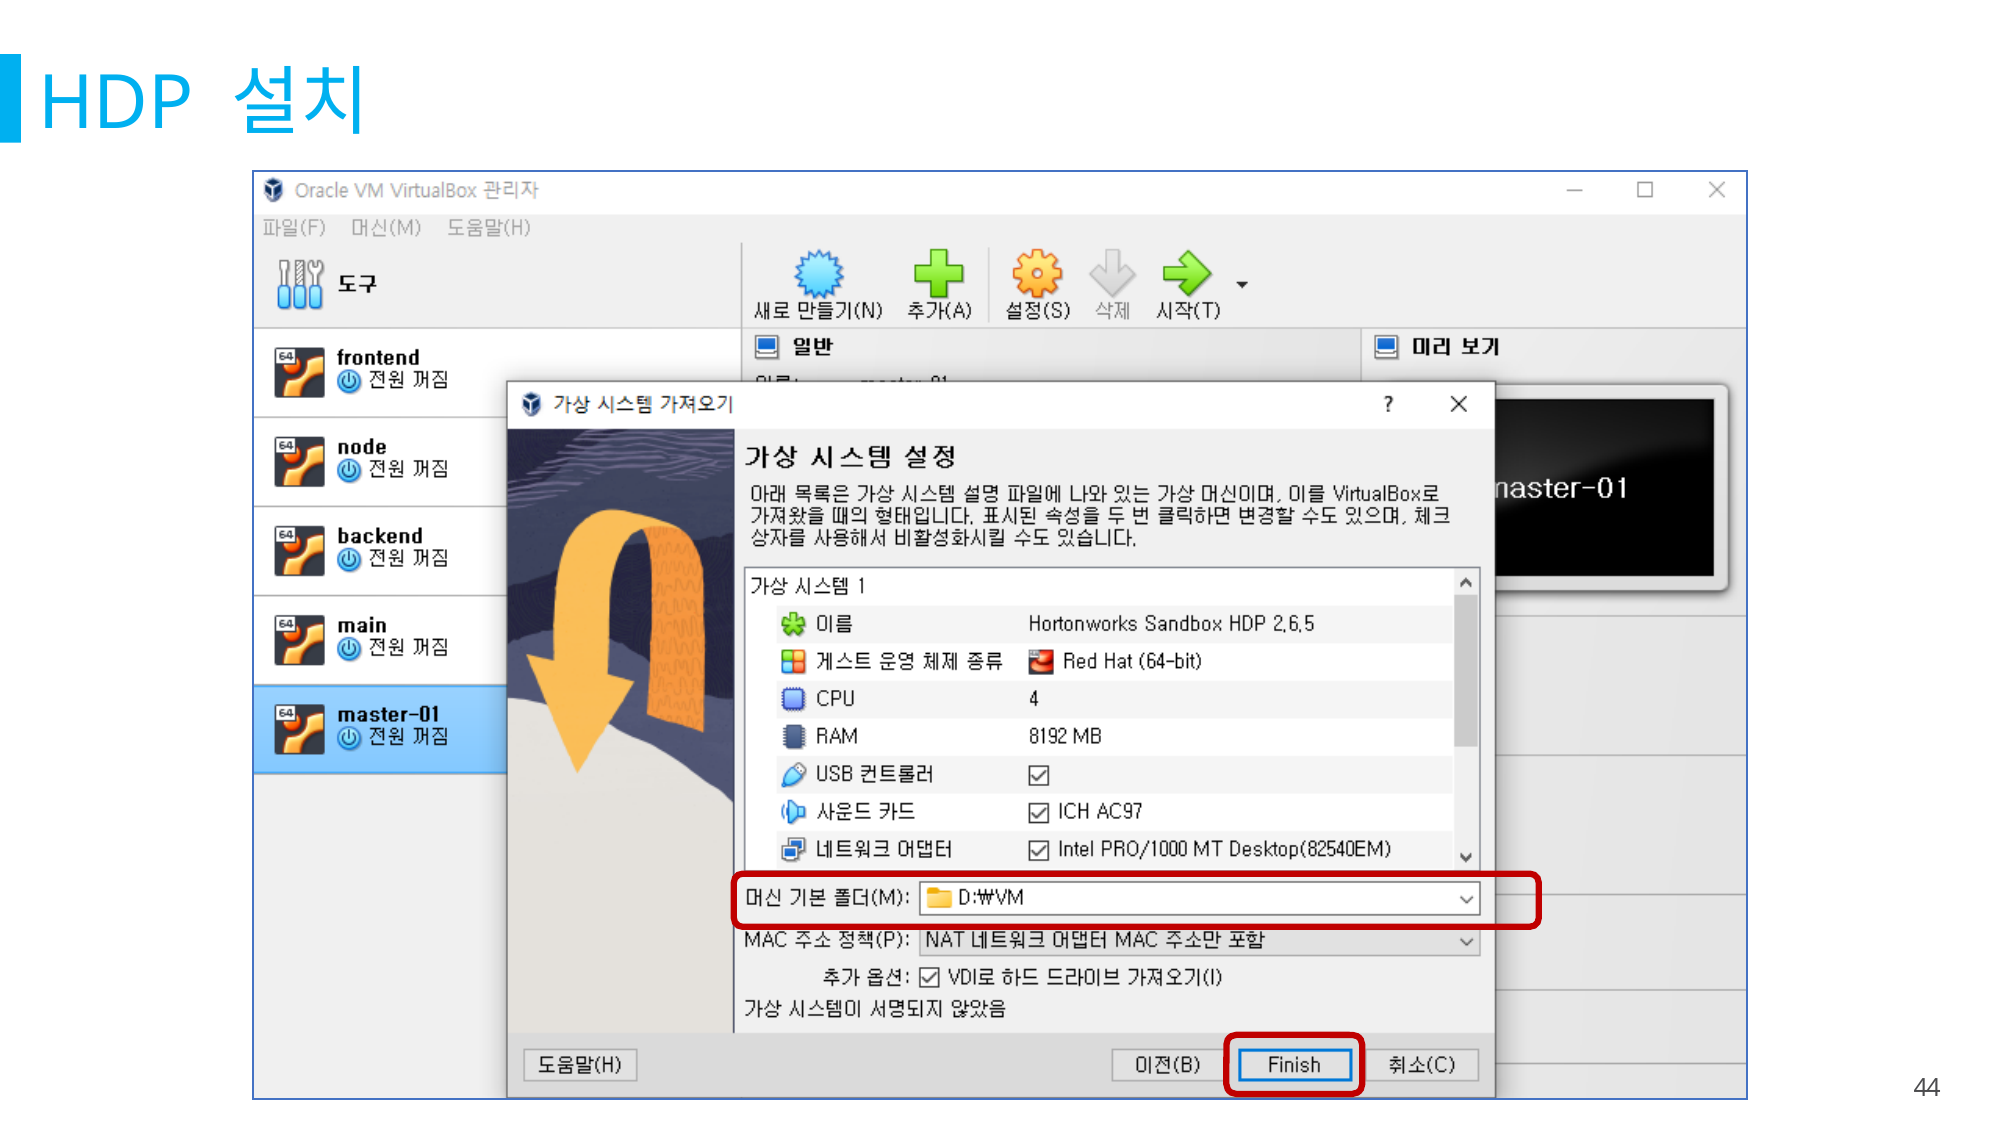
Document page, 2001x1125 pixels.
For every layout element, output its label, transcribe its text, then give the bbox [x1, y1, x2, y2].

picture [253, 171, 1746, 1099]
text_box [0, 53, 22, 144]
text_box HDP 설치 [23, 56, 1707, 146]
